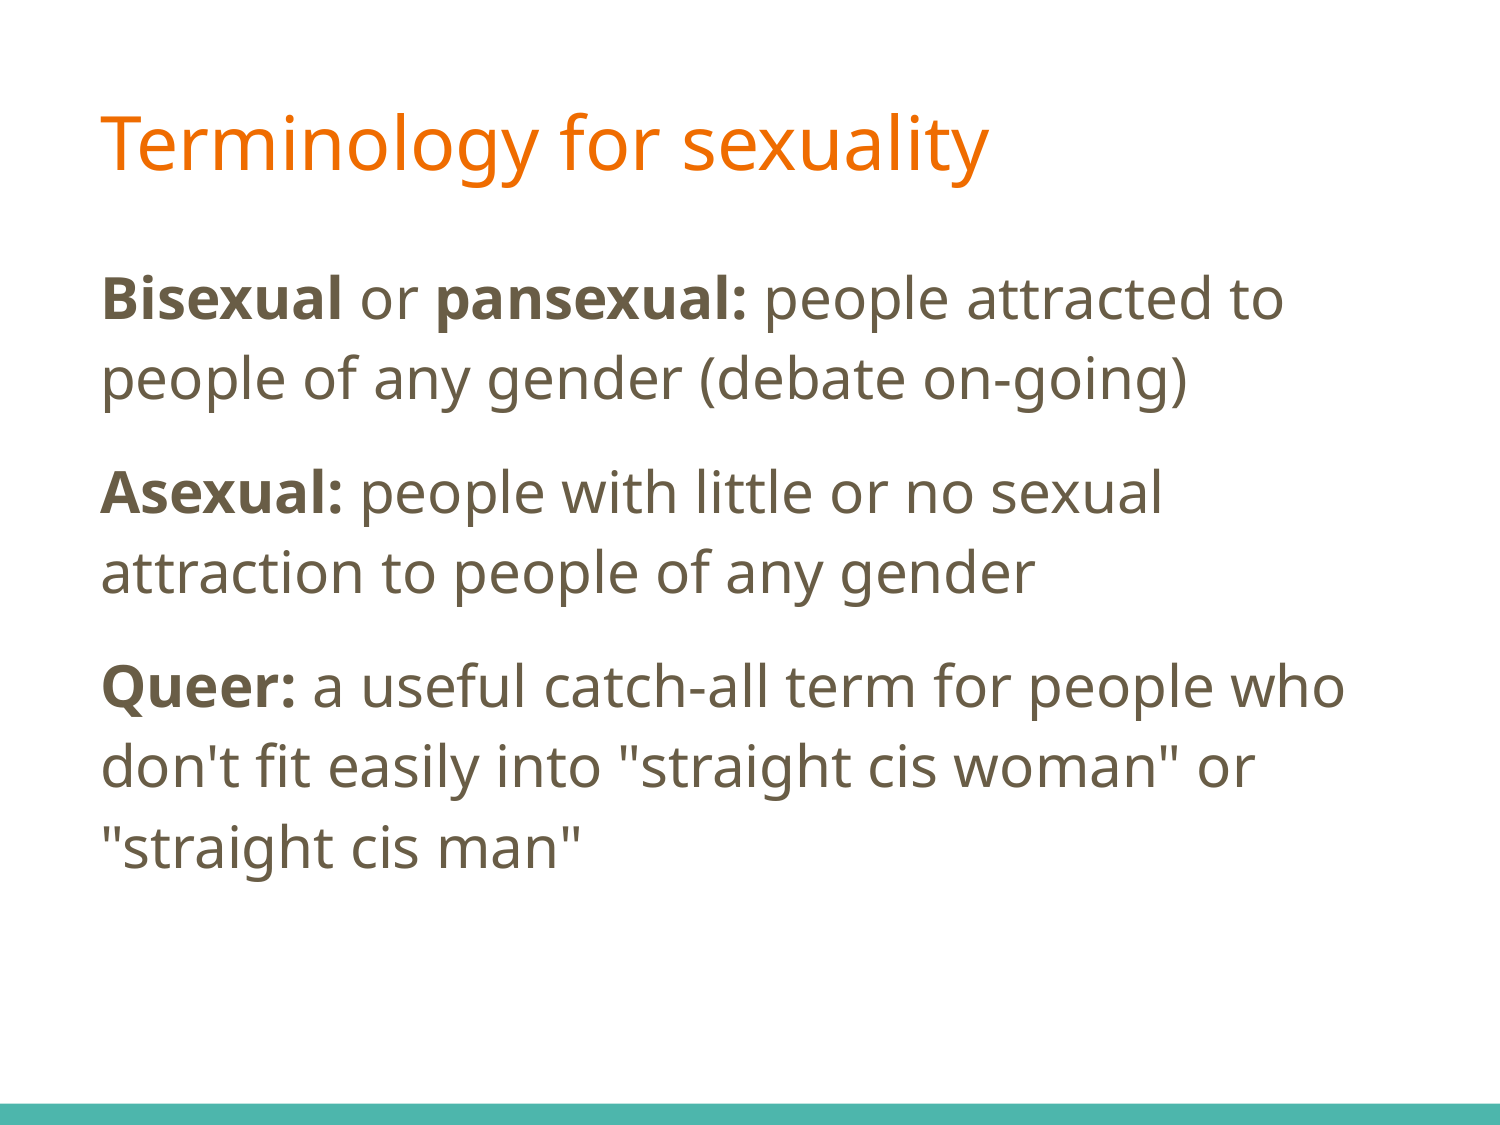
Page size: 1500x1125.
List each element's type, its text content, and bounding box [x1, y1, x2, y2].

list Bisexual or pansexual: people attracted to people of any gender (debate on-going) Asexual: people with little or no sexual attraction to people of any gender Queer: a useful catch-all term for people who don't fit easily into "straight cis woman" or "straight cis man" [80, 230, 1396, 928]
title Terminology for sexuality [80, 75, 1500, 231]
